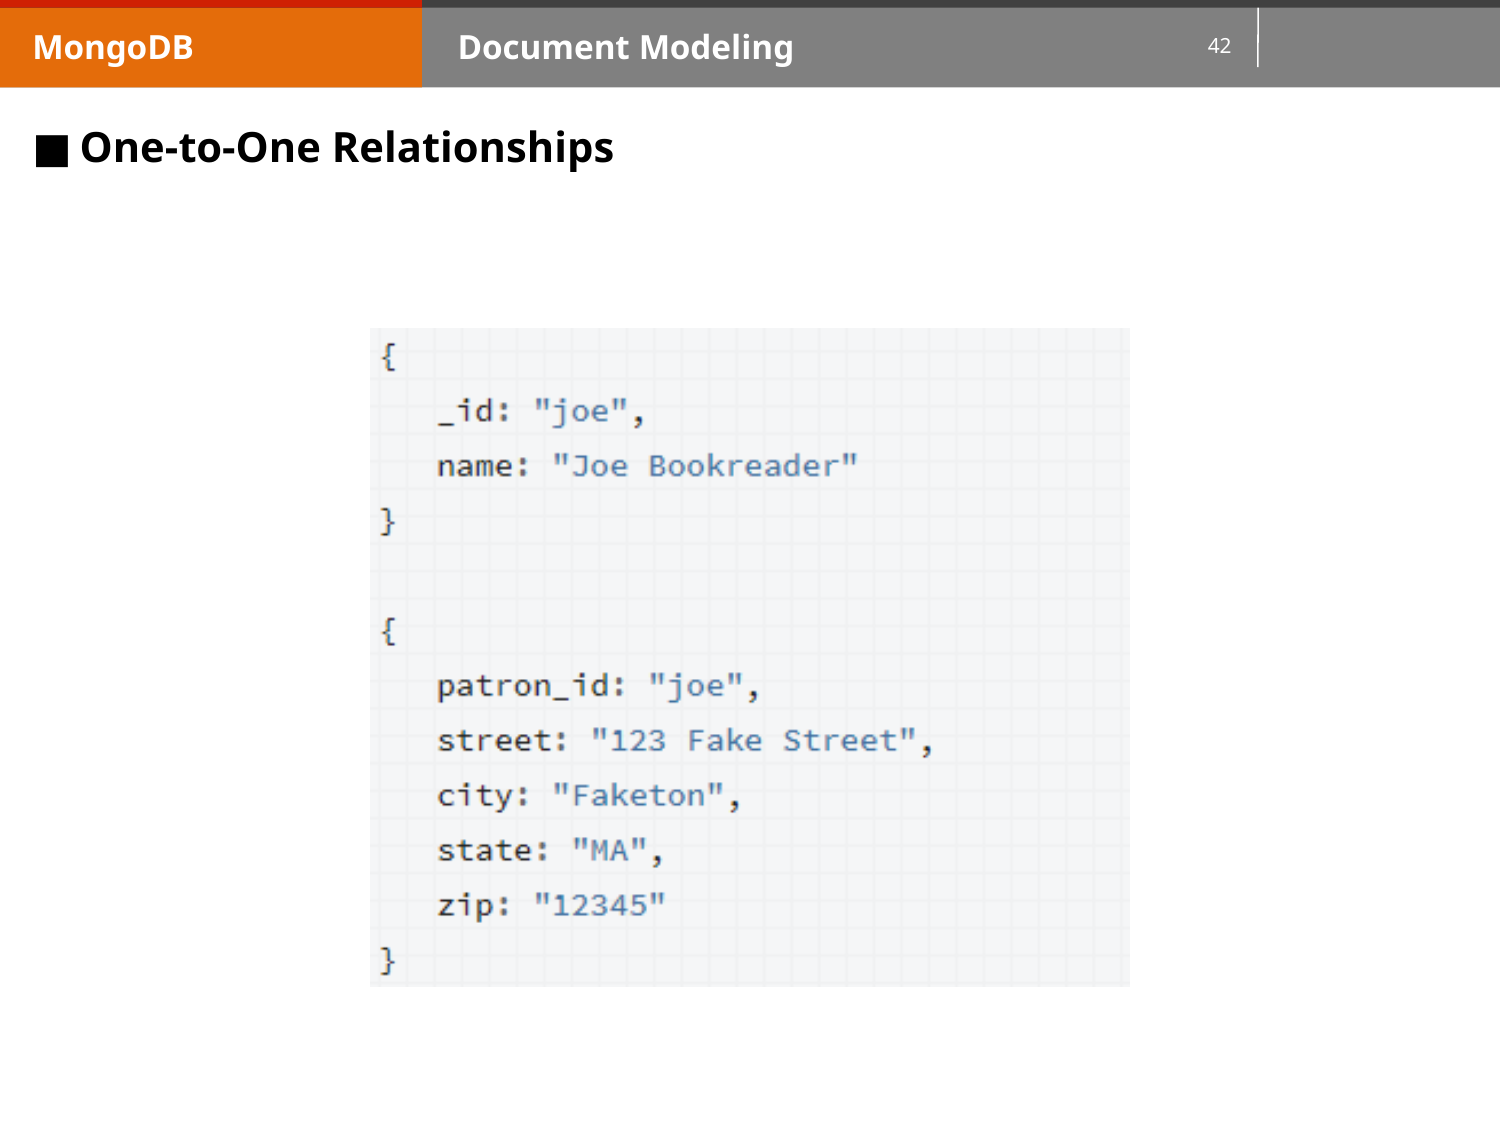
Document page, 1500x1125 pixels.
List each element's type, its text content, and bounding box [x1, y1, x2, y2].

list Document Modeling [442, 10, 1199, 81]
picture [370, 327, 1130, 988]
list One-to-One Relationships [17, 113, 1483, 1106]
list MongoDB [17, 10, 432, 81]
